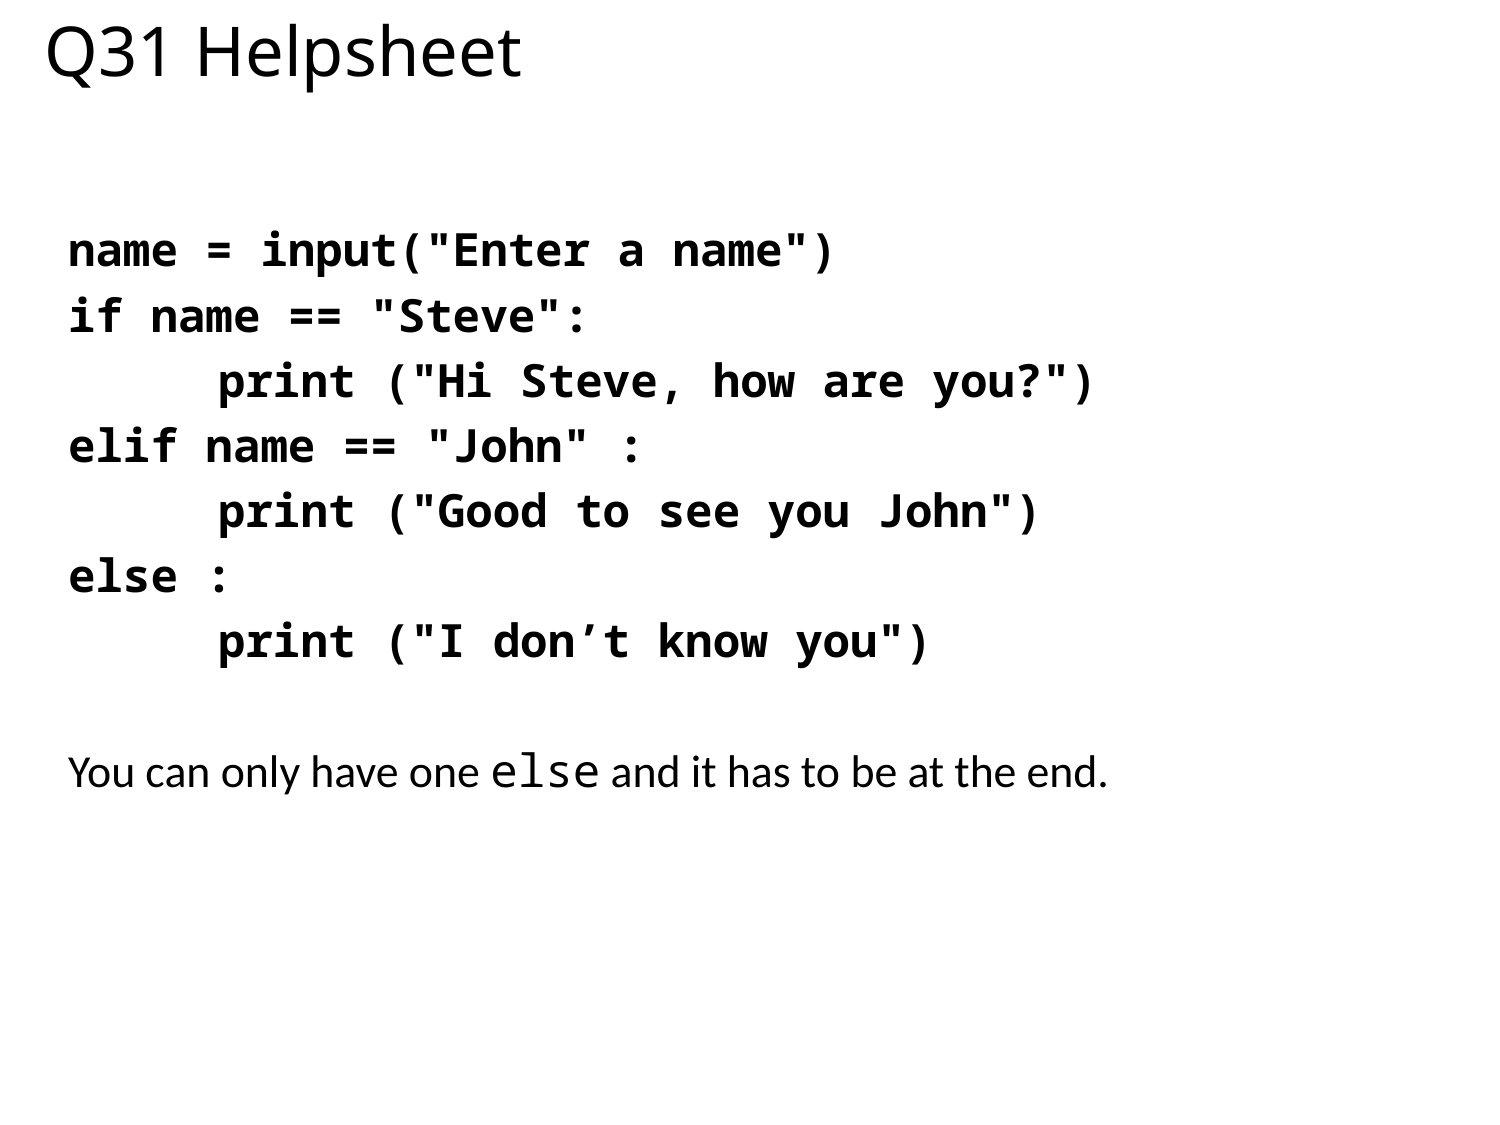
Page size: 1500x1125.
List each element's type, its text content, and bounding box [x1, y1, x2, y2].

list name = input("Enter a name") if name == "Steve": print ("Hi Steve, how are you?") elif name == "John" : print ("Good to see you John") else : print ("I don’t know you") You can only have one else and it has to be at the end. [53, 19, 1459, 976]
title Q31 Helpsheet [29, 0, 1380, 148]
